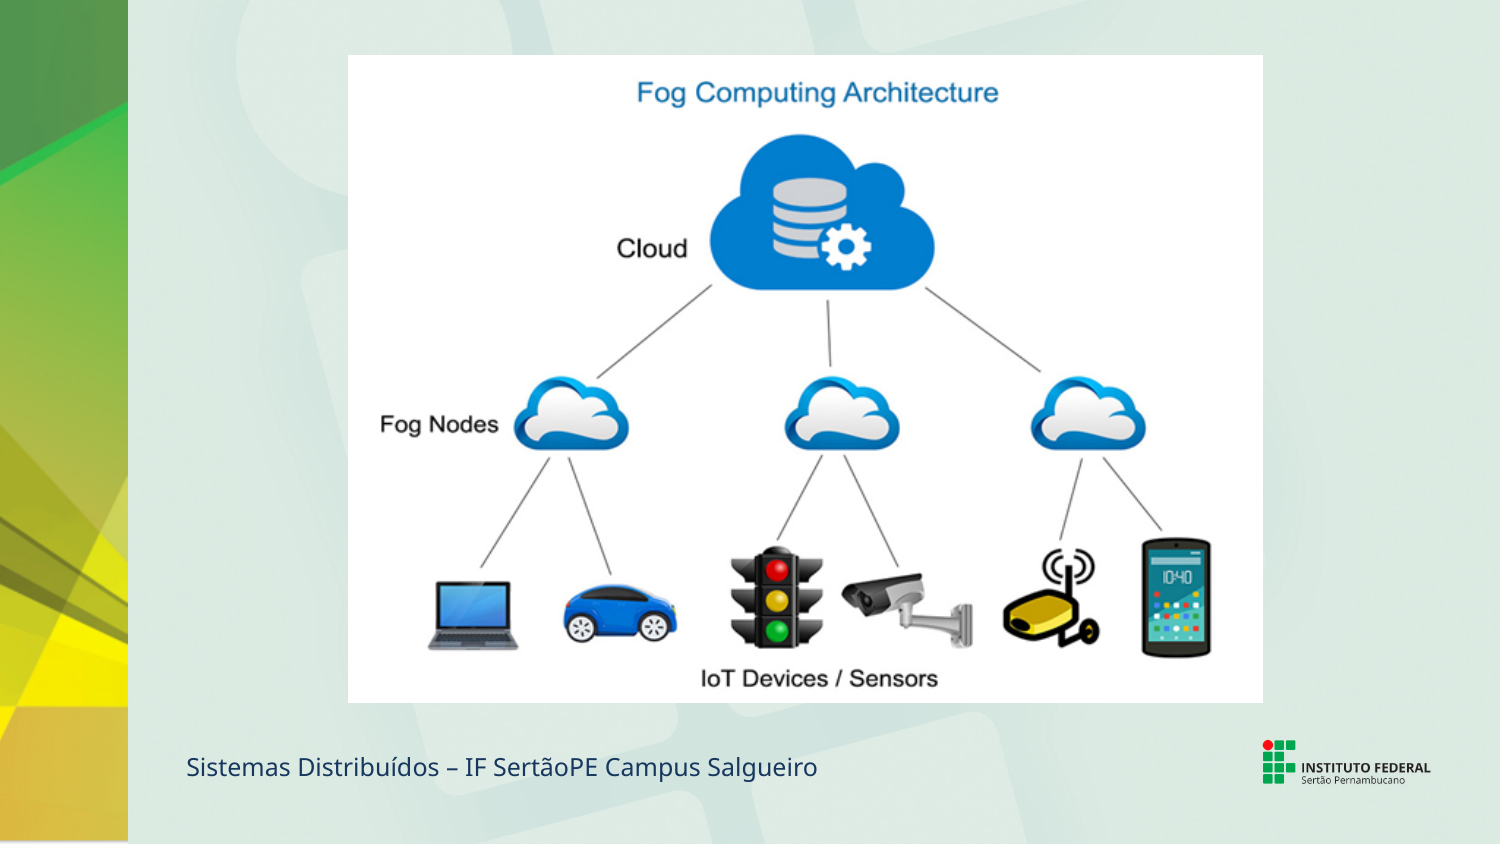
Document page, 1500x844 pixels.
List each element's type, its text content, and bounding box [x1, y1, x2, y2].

picture [0, 0, 1500, 844]
title Sistemas Distribuídos – IF SertãoPE Campus Salgueiro [171, 740, 1291, 793]
